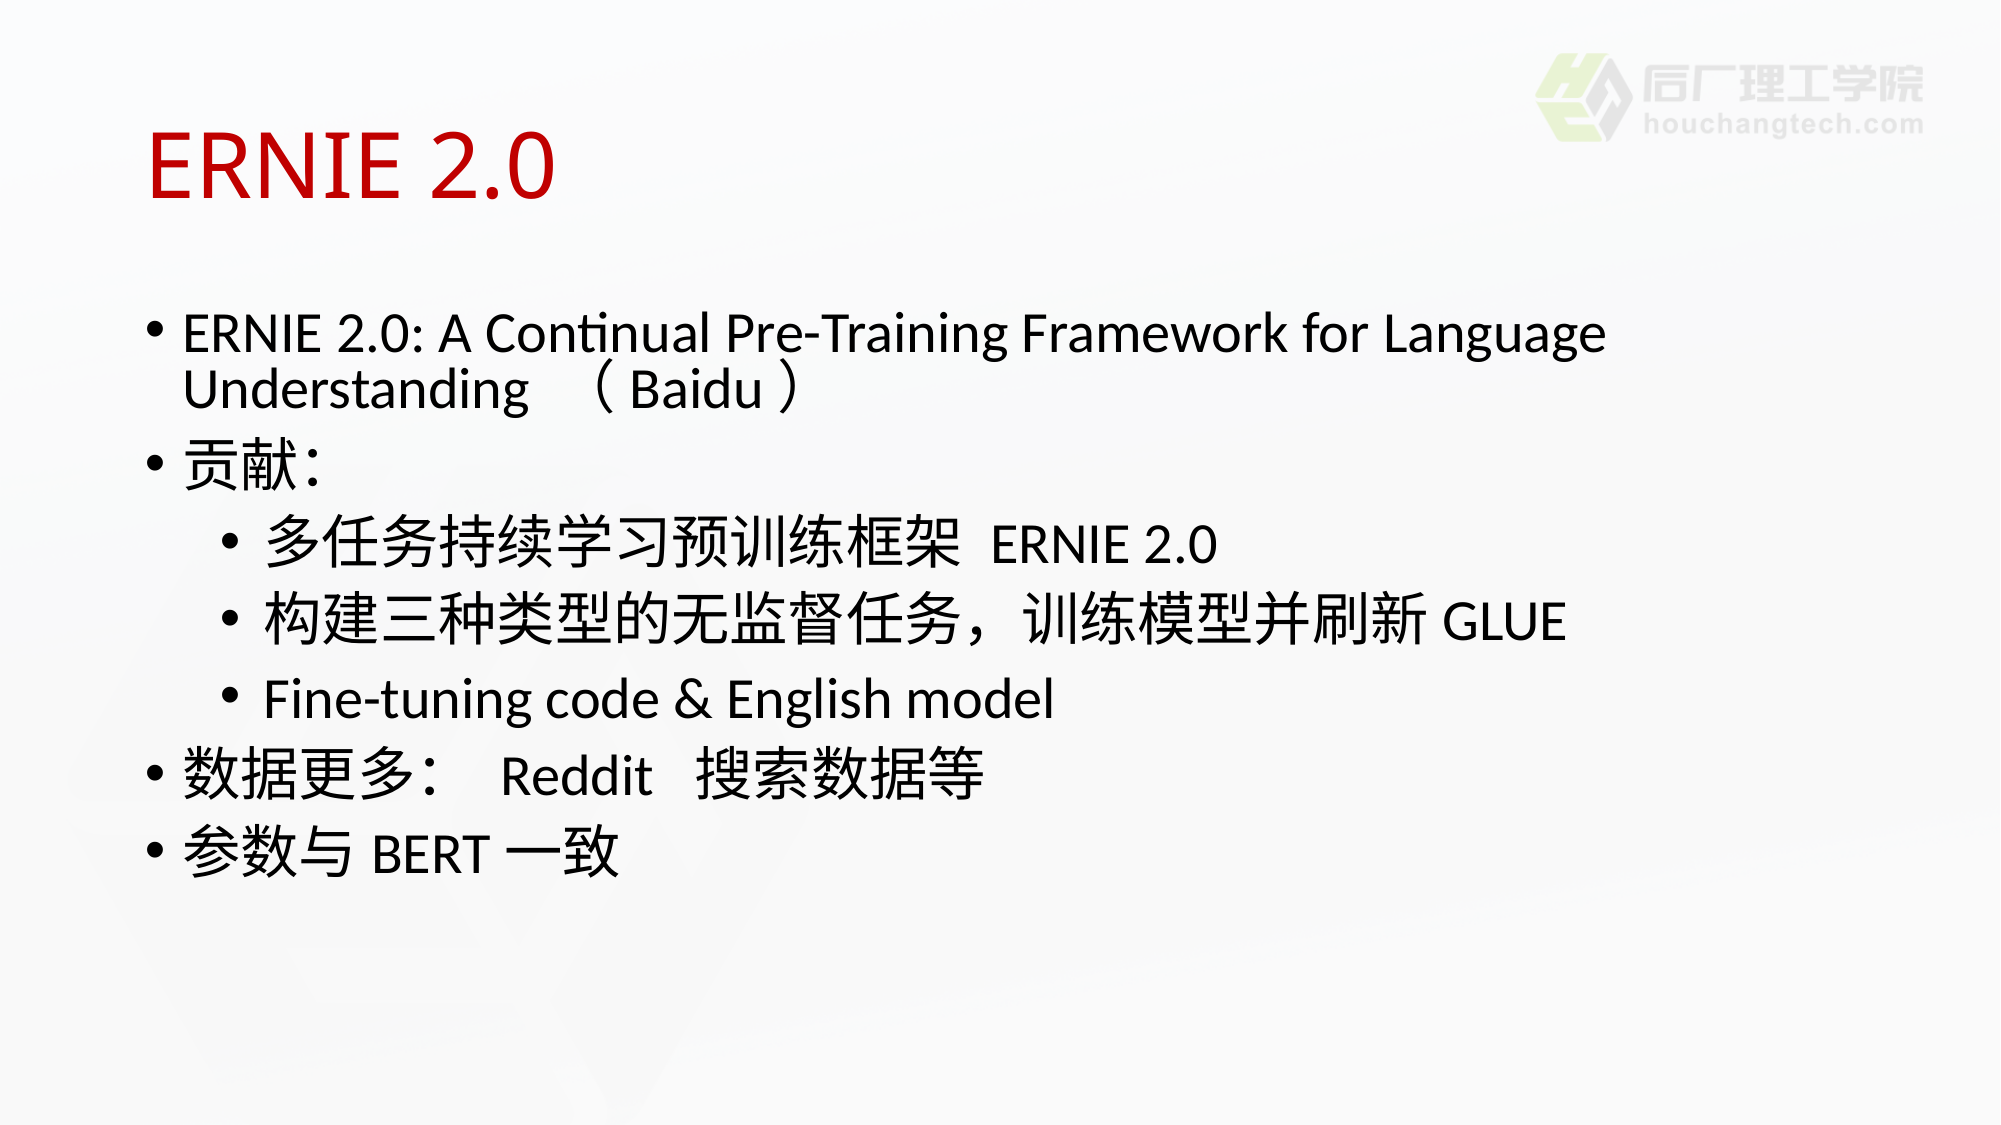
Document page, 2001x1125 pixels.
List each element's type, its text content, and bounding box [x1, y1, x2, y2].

title ERNIE 2.0 [136, 59, 1863, 278]
list ERNIE 2.0: A Continual Pre-Training Framework for Language Understanding （Baidu） 贡献： 多任务持续学习预训练框架 ERNIE 2.0 构建三种类型的无监督任务，训练模型并刷新GLUE Fine-tuning code & English model 数据更多： Reddit 搜索数据等 参数与BERT一致 [136, 298, 1932, 1014]
